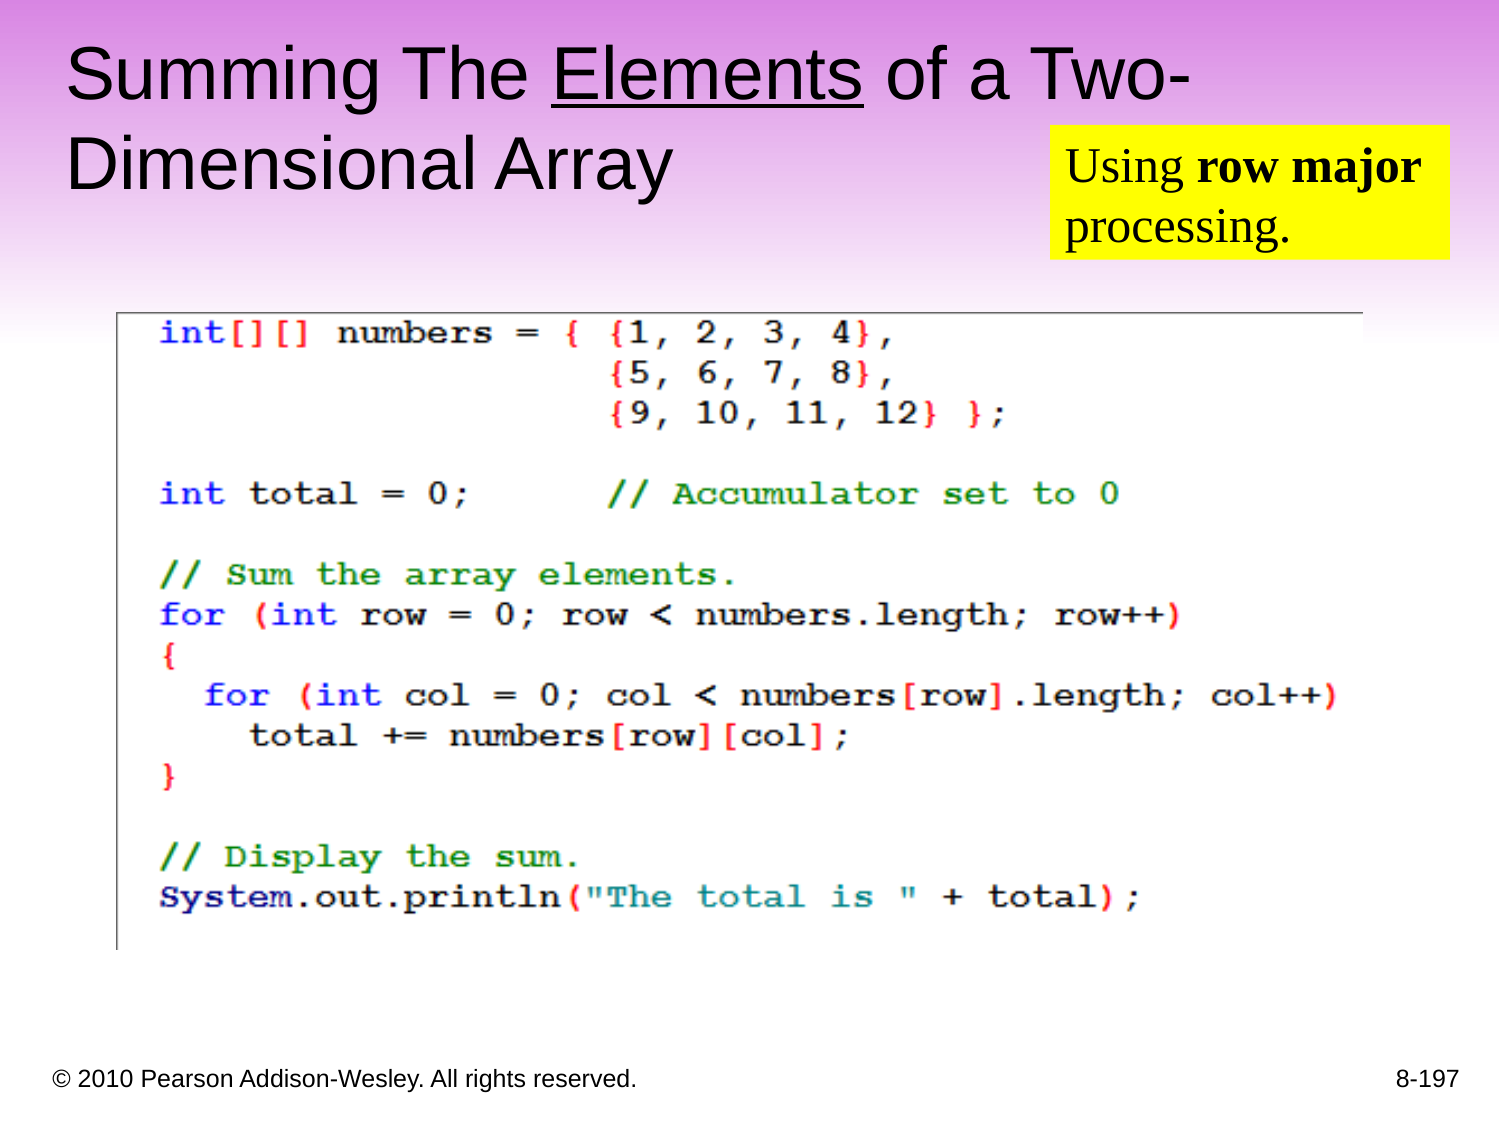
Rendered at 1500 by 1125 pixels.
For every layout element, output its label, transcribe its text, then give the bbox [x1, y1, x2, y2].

picture [116, 312, 1363, 951]
text_box Using row major processing. [1050, 124, 1450, 260]
slide_number 8-197 [1162, 1024, 1476, 1101]
list [112, 224, 1438, 1000]
title Summing The Elements of a Two-Dimensional Array [50, 49, 1463, 213]
